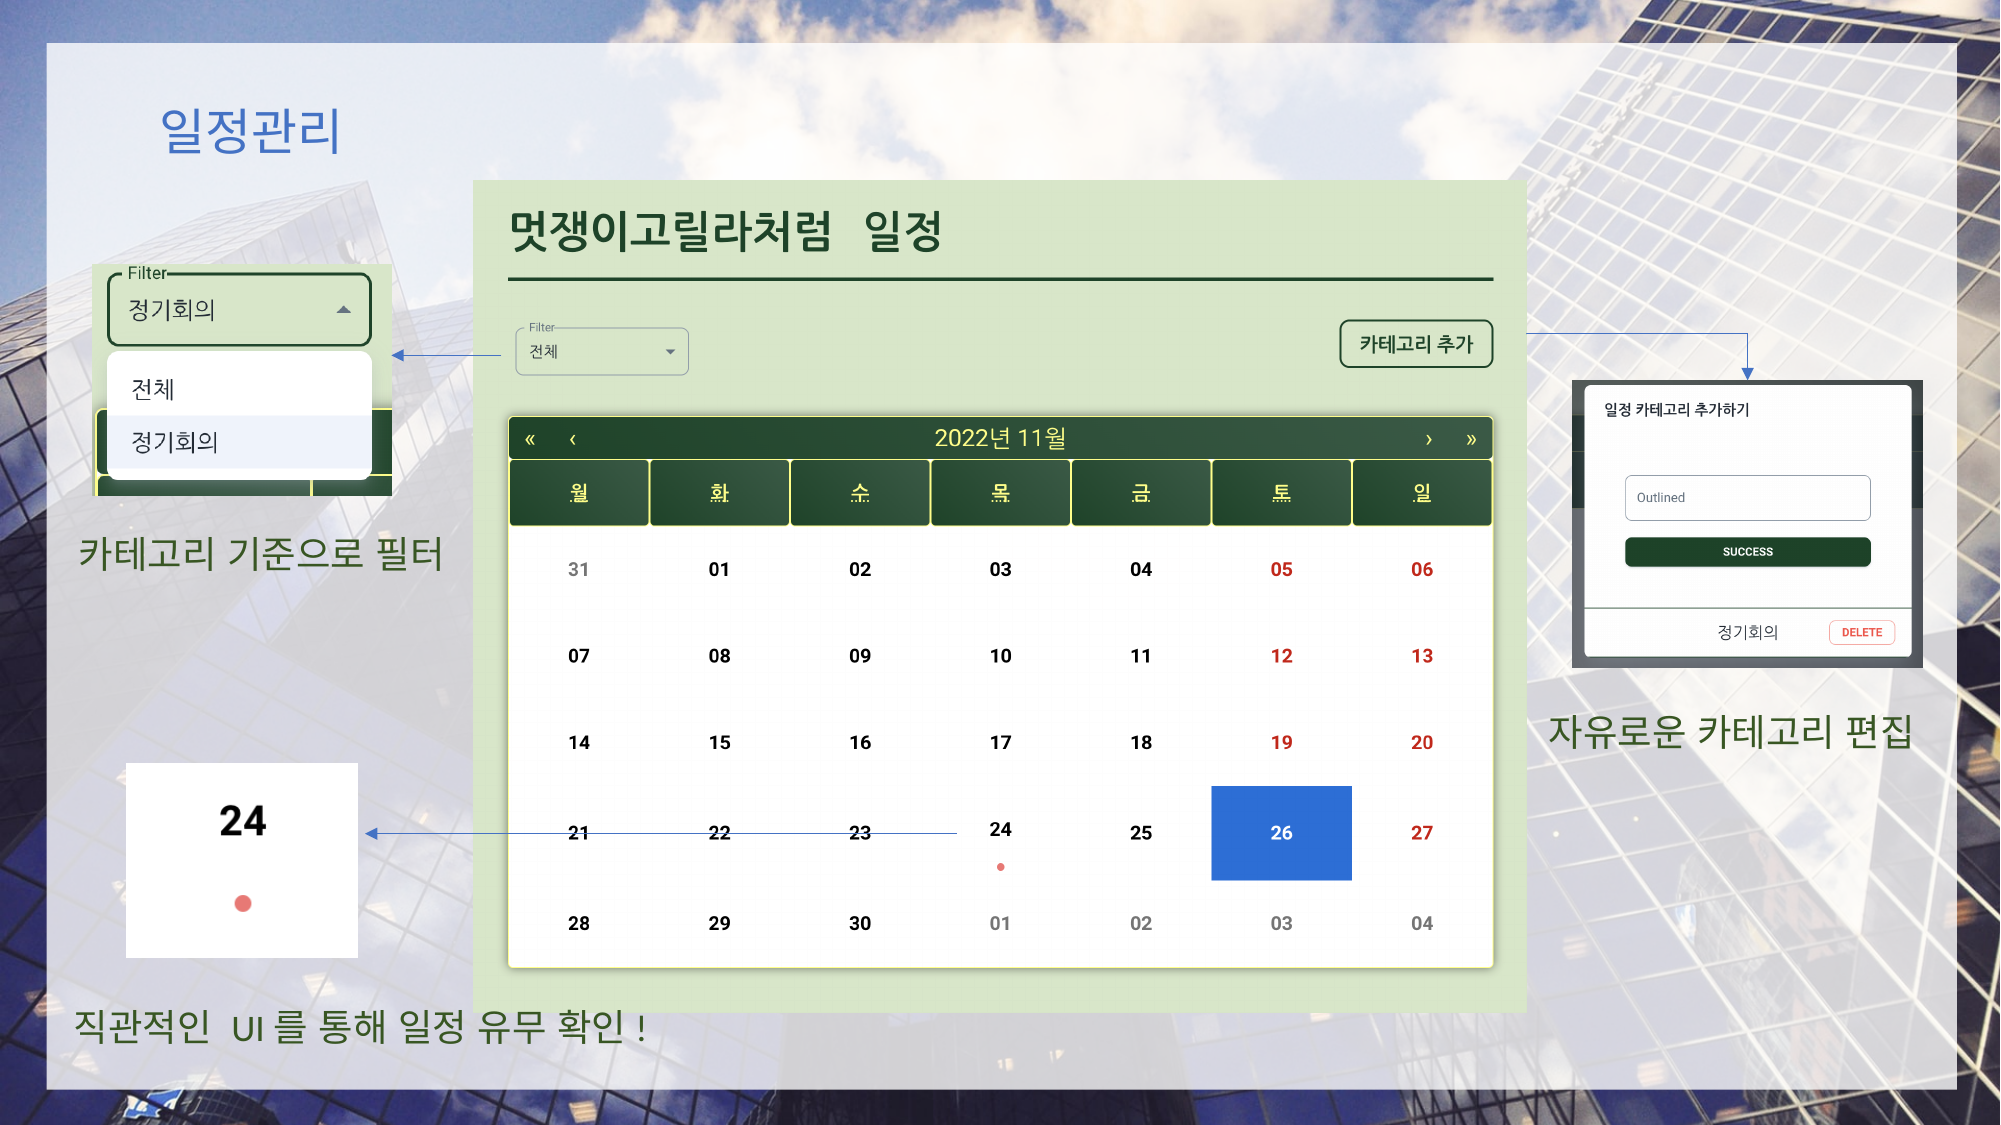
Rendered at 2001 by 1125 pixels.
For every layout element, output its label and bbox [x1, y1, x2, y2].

picture [0, 0, 2000, 1125]
text_box [1526, 333, 1748, 381]
